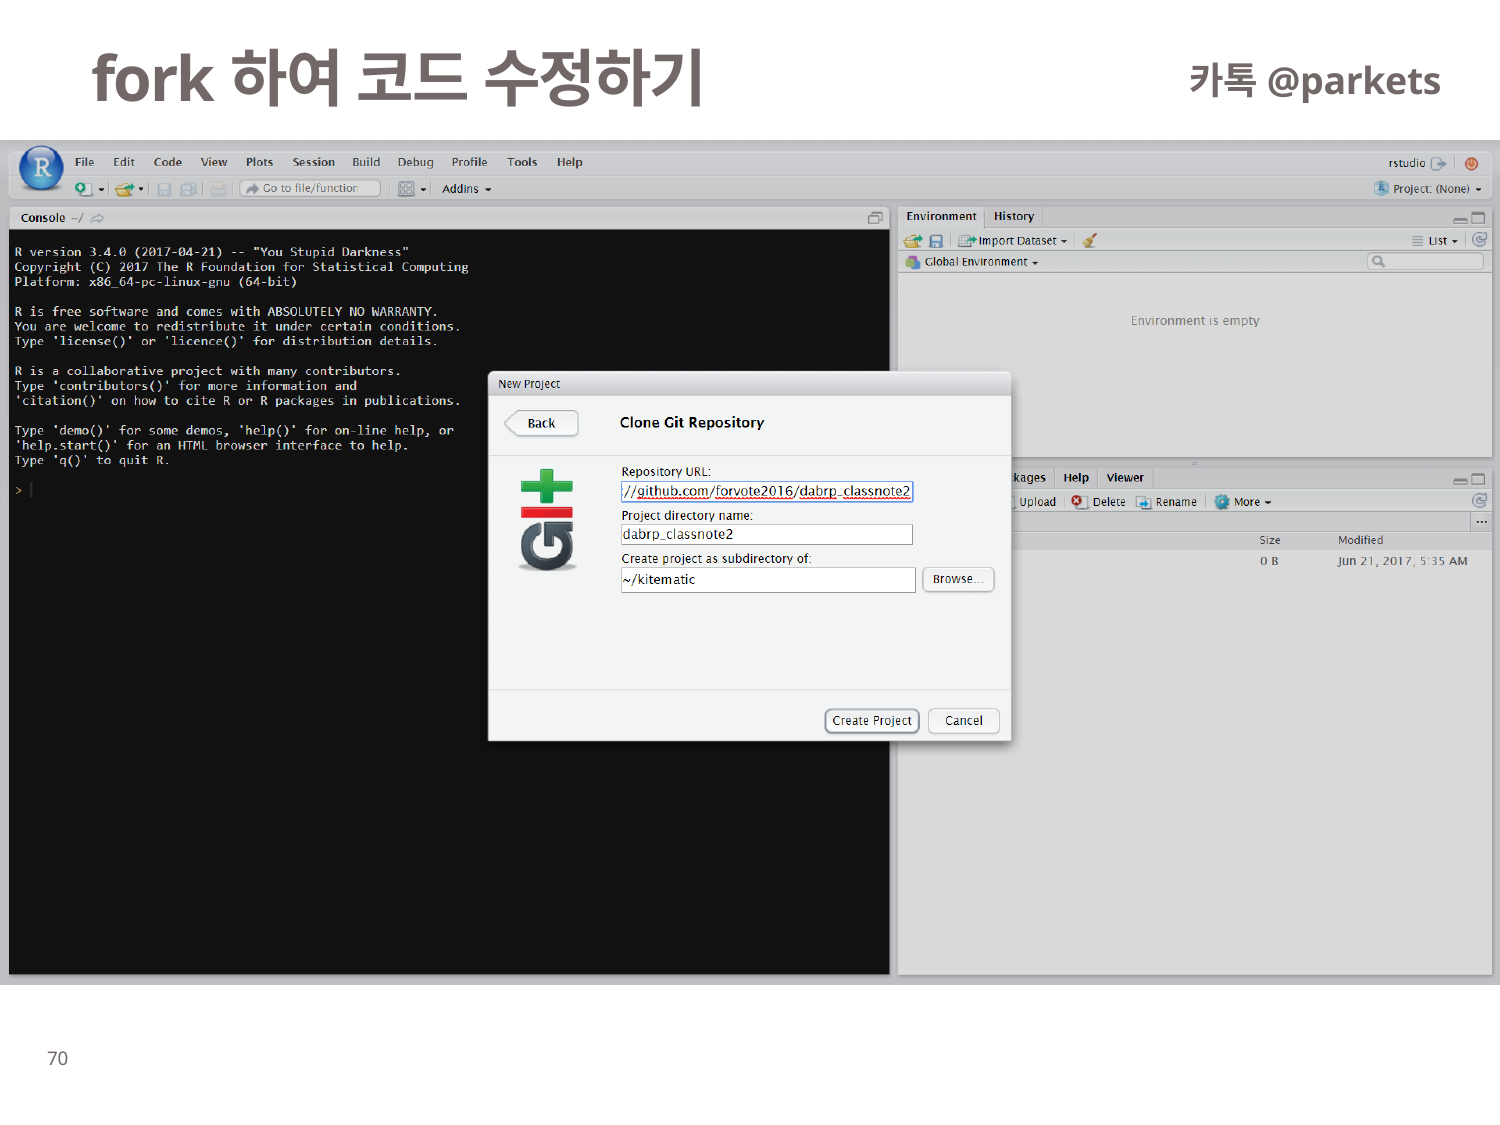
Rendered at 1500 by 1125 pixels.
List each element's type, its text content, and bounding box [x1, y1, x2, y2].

text_box 카톡@parkets [1174, 27, 1457, 110]
picture [0, 140, 1500, 985]
text_box fork하여 코드 수정하기 [76, 19, 1152, 138]
